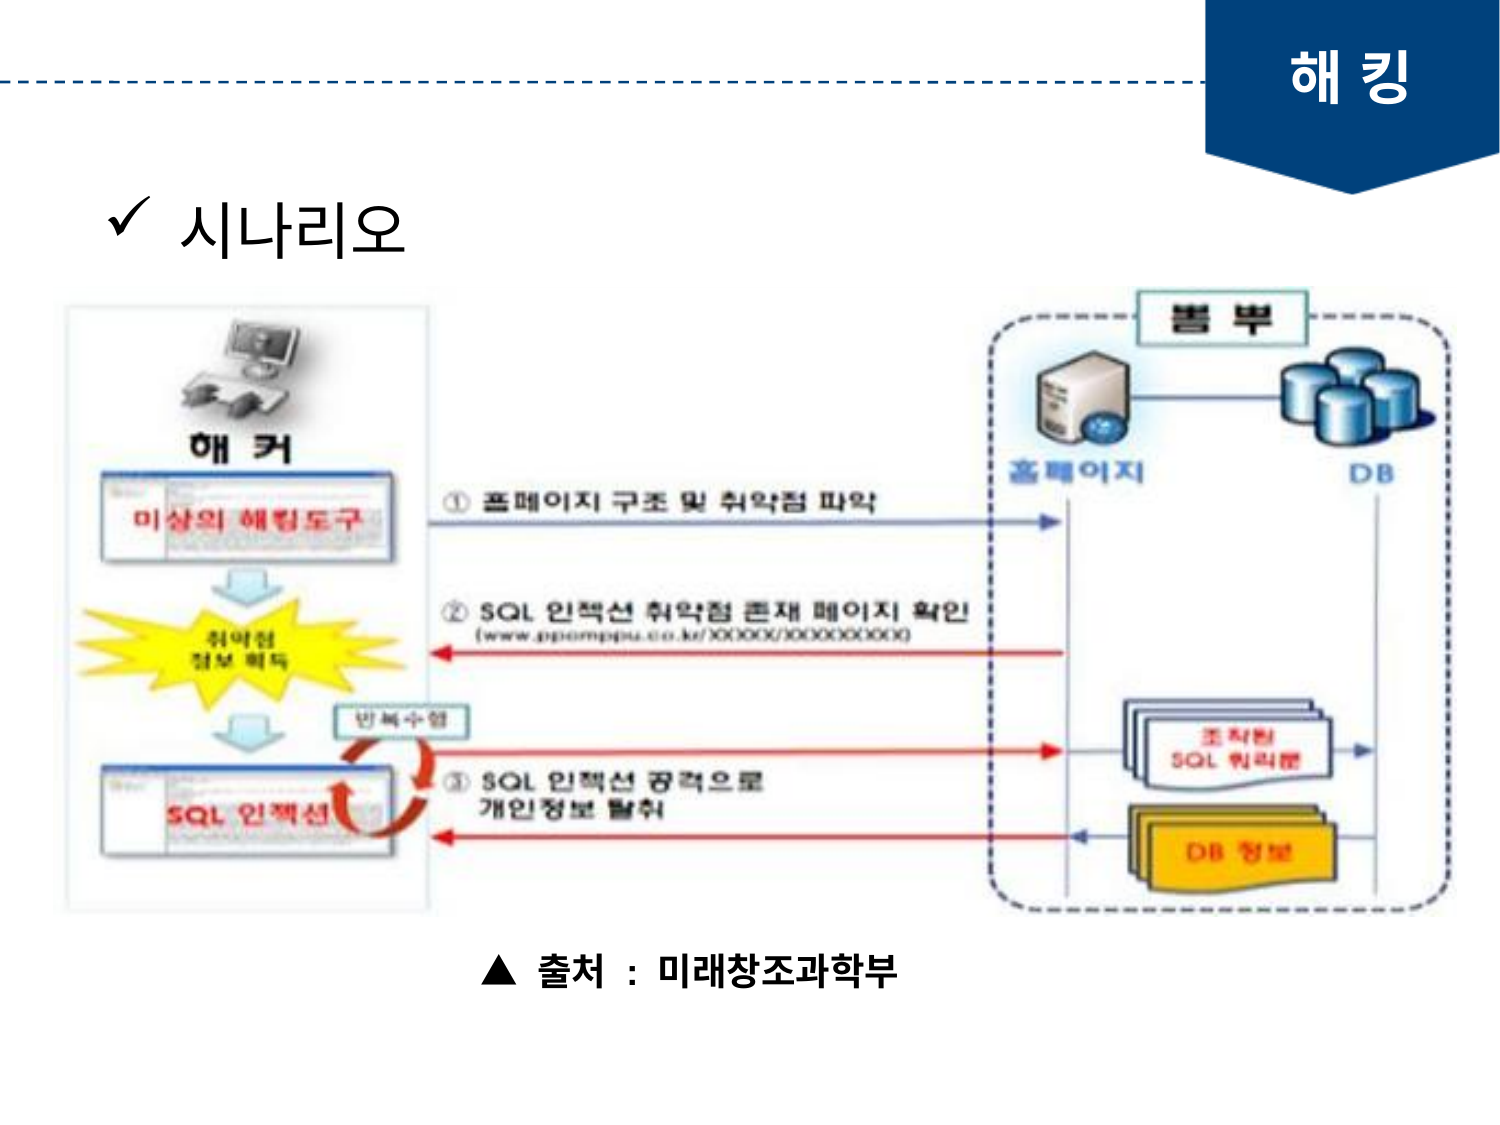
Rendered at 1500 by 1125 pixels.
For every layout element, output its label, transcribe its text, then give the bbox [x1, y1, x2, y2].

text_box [1171, 0, 1500, 223]
picture [52, 286, 1457, 918]
text_box ▲ 출처 : 미래창조과학부 [465, 940, 939, 1001]
text_box 시나리오 [88, 184, 467, 285]
